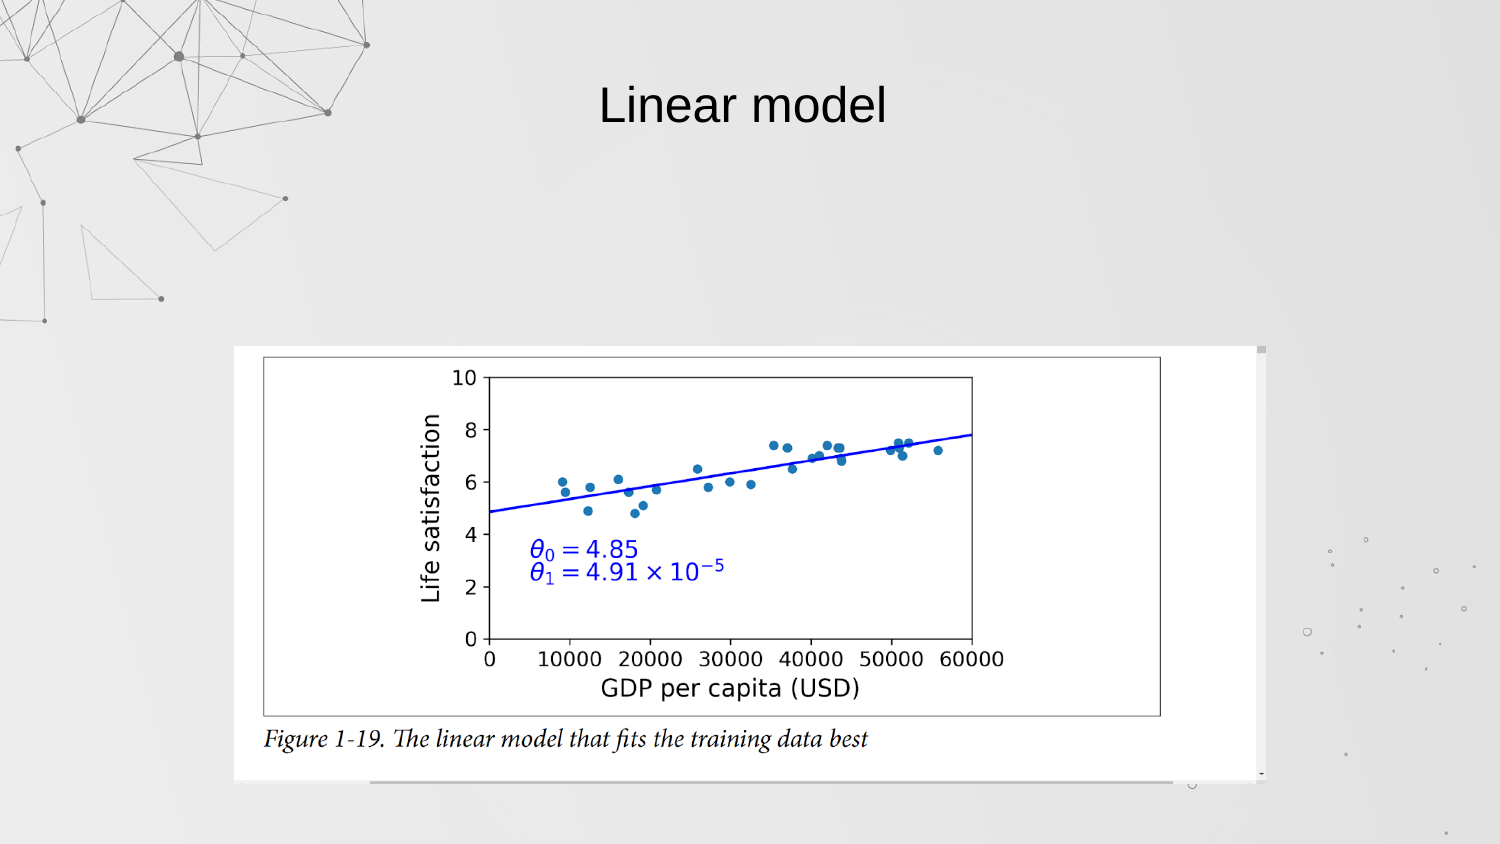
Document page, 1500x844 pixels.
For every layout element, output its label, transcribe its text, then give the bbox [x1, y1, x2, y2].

picture [0, 0, 1500, 844]
title Linear model [322, 57, 1178, 214]
